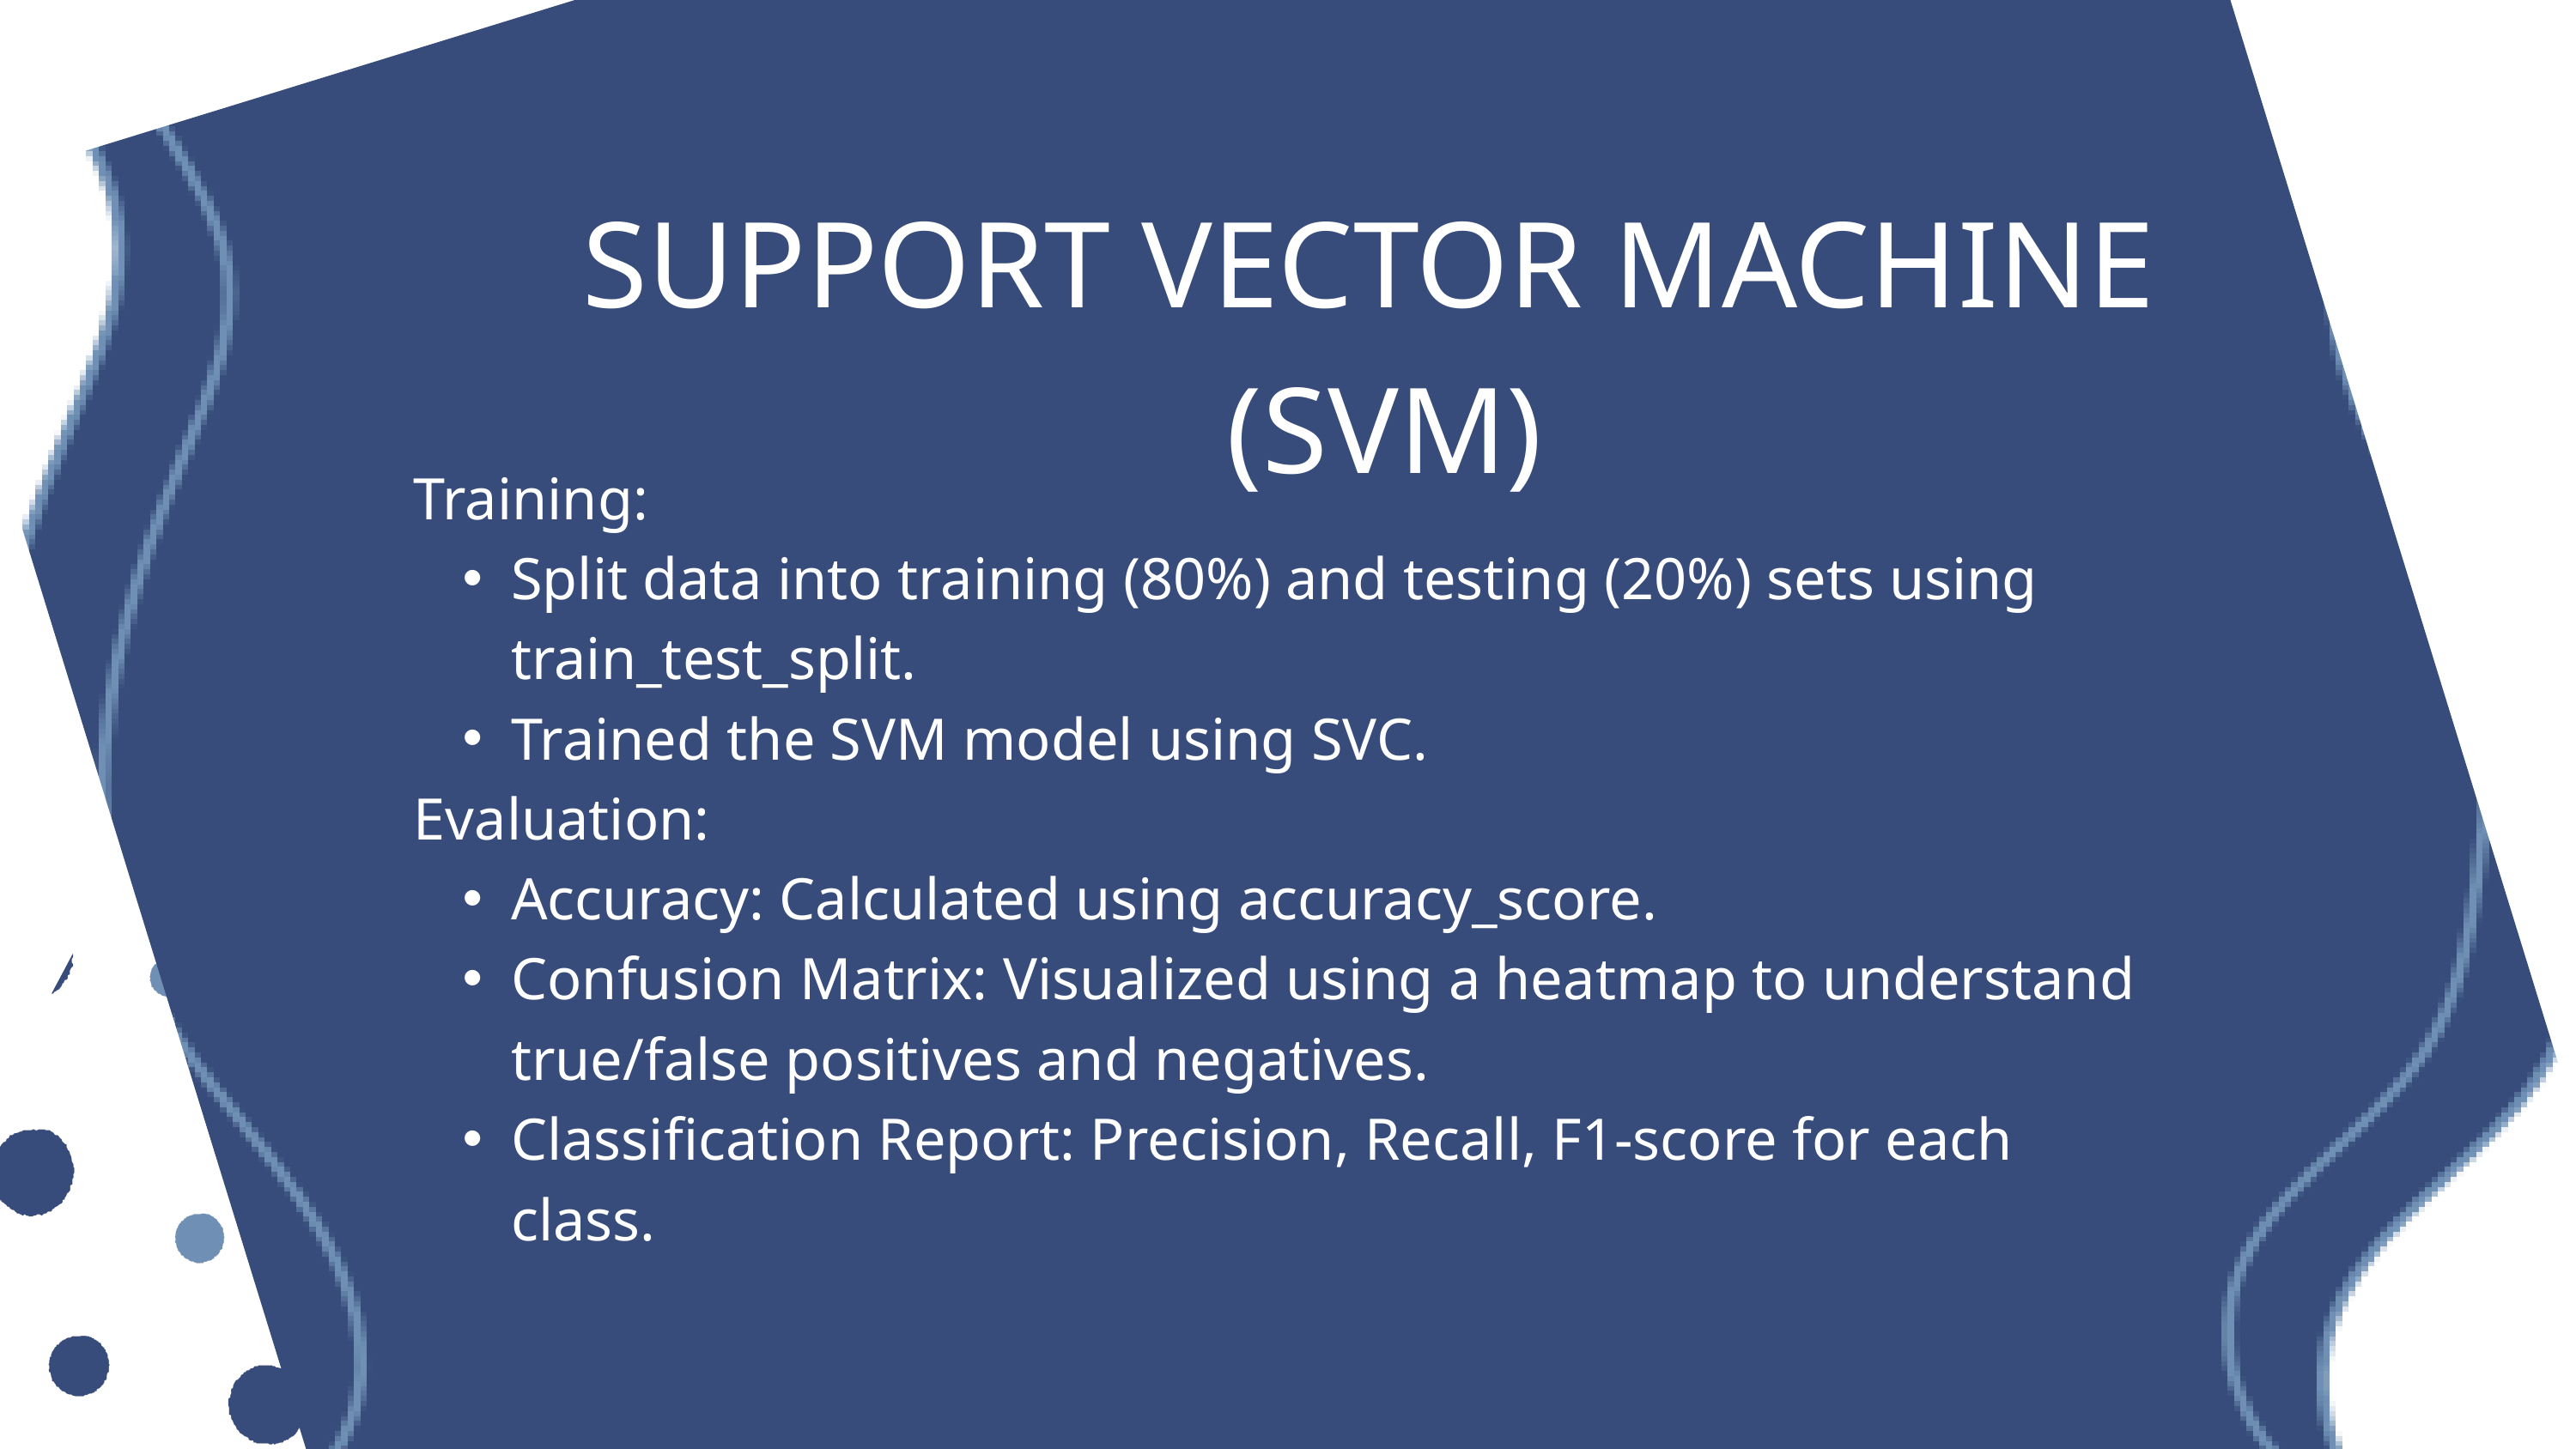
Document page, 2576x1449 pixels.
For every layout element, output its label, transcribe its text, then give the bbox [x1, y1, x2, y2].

text_box [0, 0, 2576, 1449]
text_box Training: Split data into training (80%) and testing (20%) sets using train_test_split. Trained the SVM model using SVC. Evaluation: Accuracy: Calculated using accuracy_score. Confusion Matrix: Visualized using a heatmap to understand true/false positives and negatives. Classification Report: Precision, Recall, F1-score for each class. [413, 451, 2163, 1332]
text_box [0, 909, 306, 1449]
text_box SUPPORT VECTOR MACHINE (SVM) [507, 165, 2231, 498]
